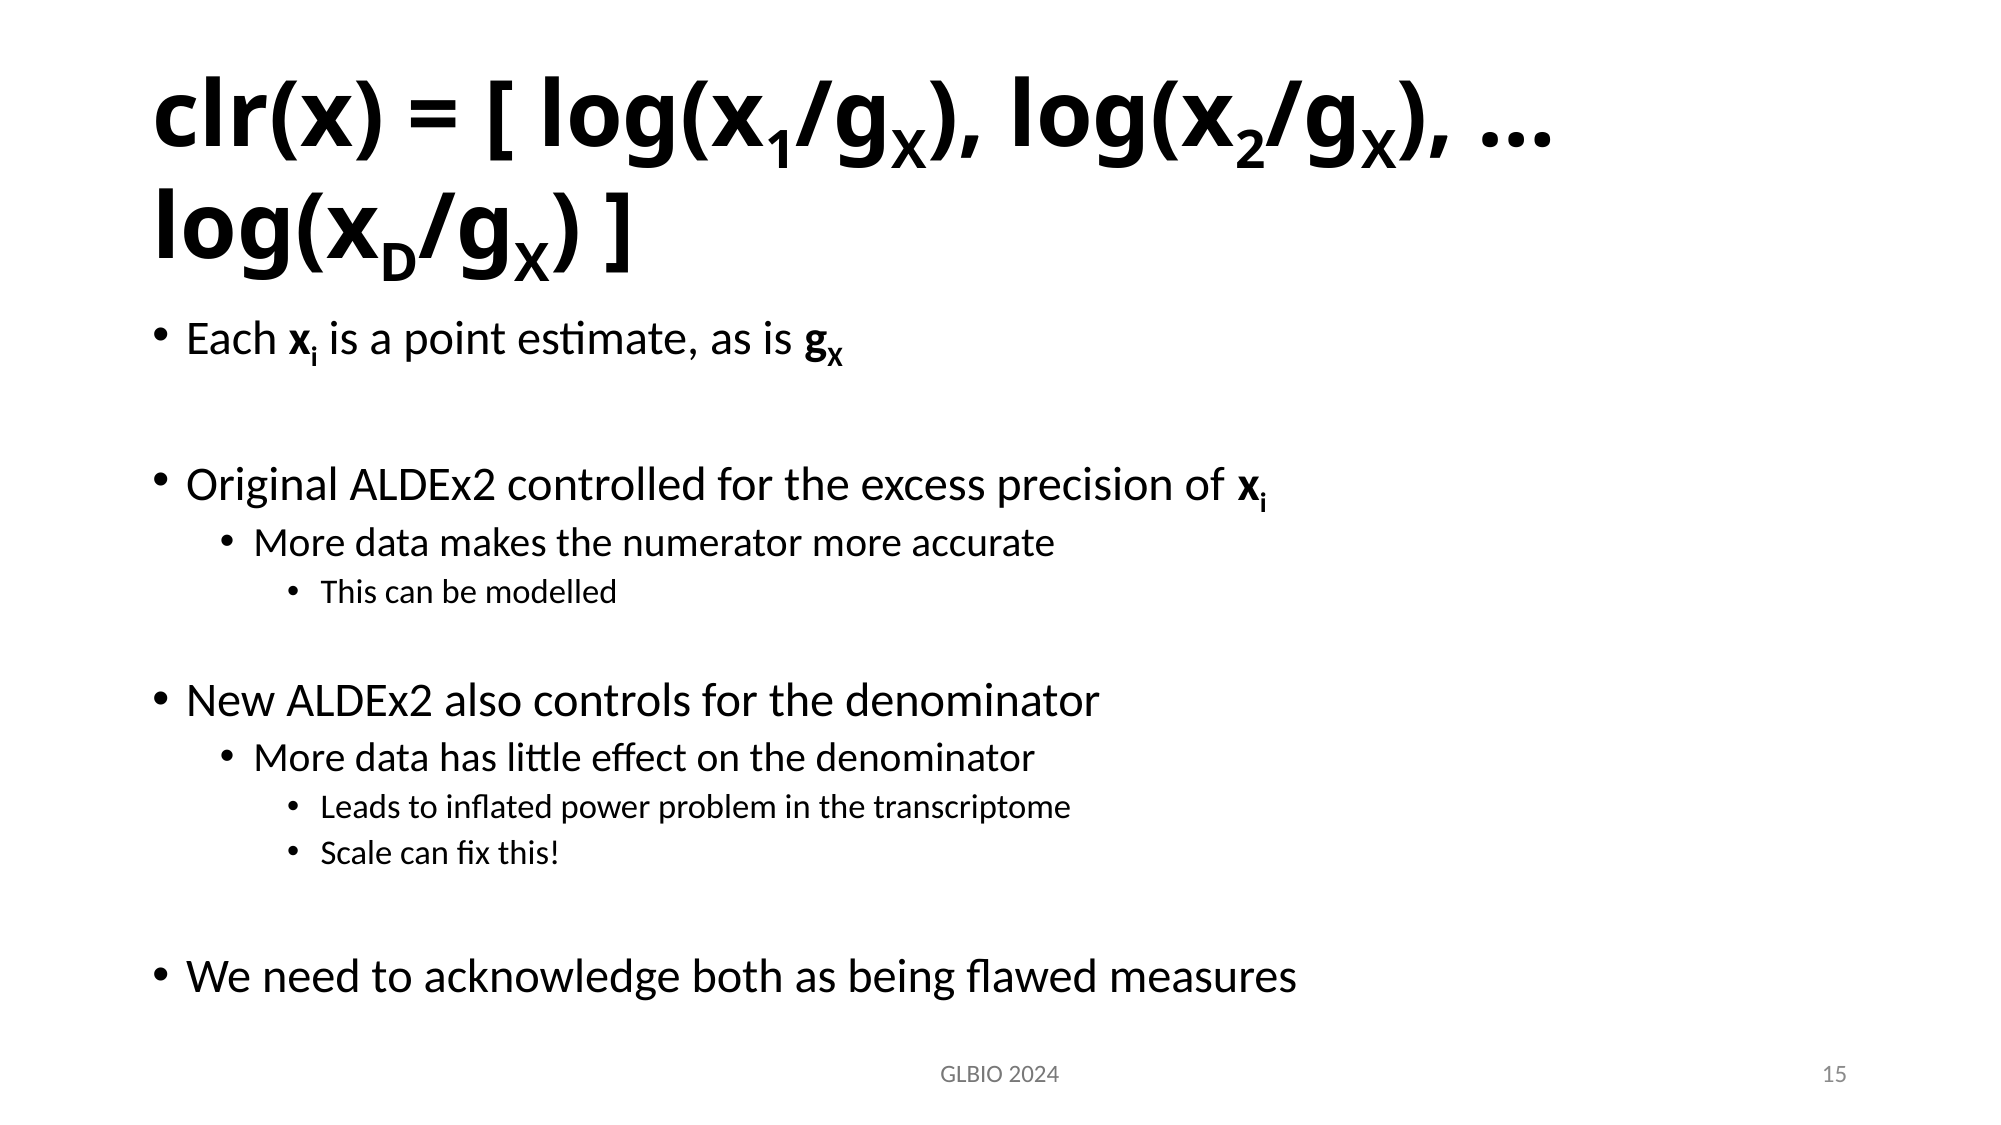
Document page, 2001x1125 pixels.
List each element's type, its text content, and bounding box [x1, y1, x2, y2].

footer GLBIO 2024 [662, 1042, 1338, 1103]
title clr(x) = [ log(x1/gX), log(x2/gX), … log(xD/gX) ] [137, 59, 1863, 278]
list Each xi is a point estimate, as is gX Original ALDEx2 controlled for the excess precision of xi More data makes the numerator more accurate This can be modelled New ALDEx2 also controls for the denominator More data has little effect on the denominator Leads to inflated power problem in the transcriptome Scale can fix this! We need to acknowledge both as being flawed measures [137, 299, 1863, 1014]
slide_number 15 [1412, 1042, 1863, 1103]
